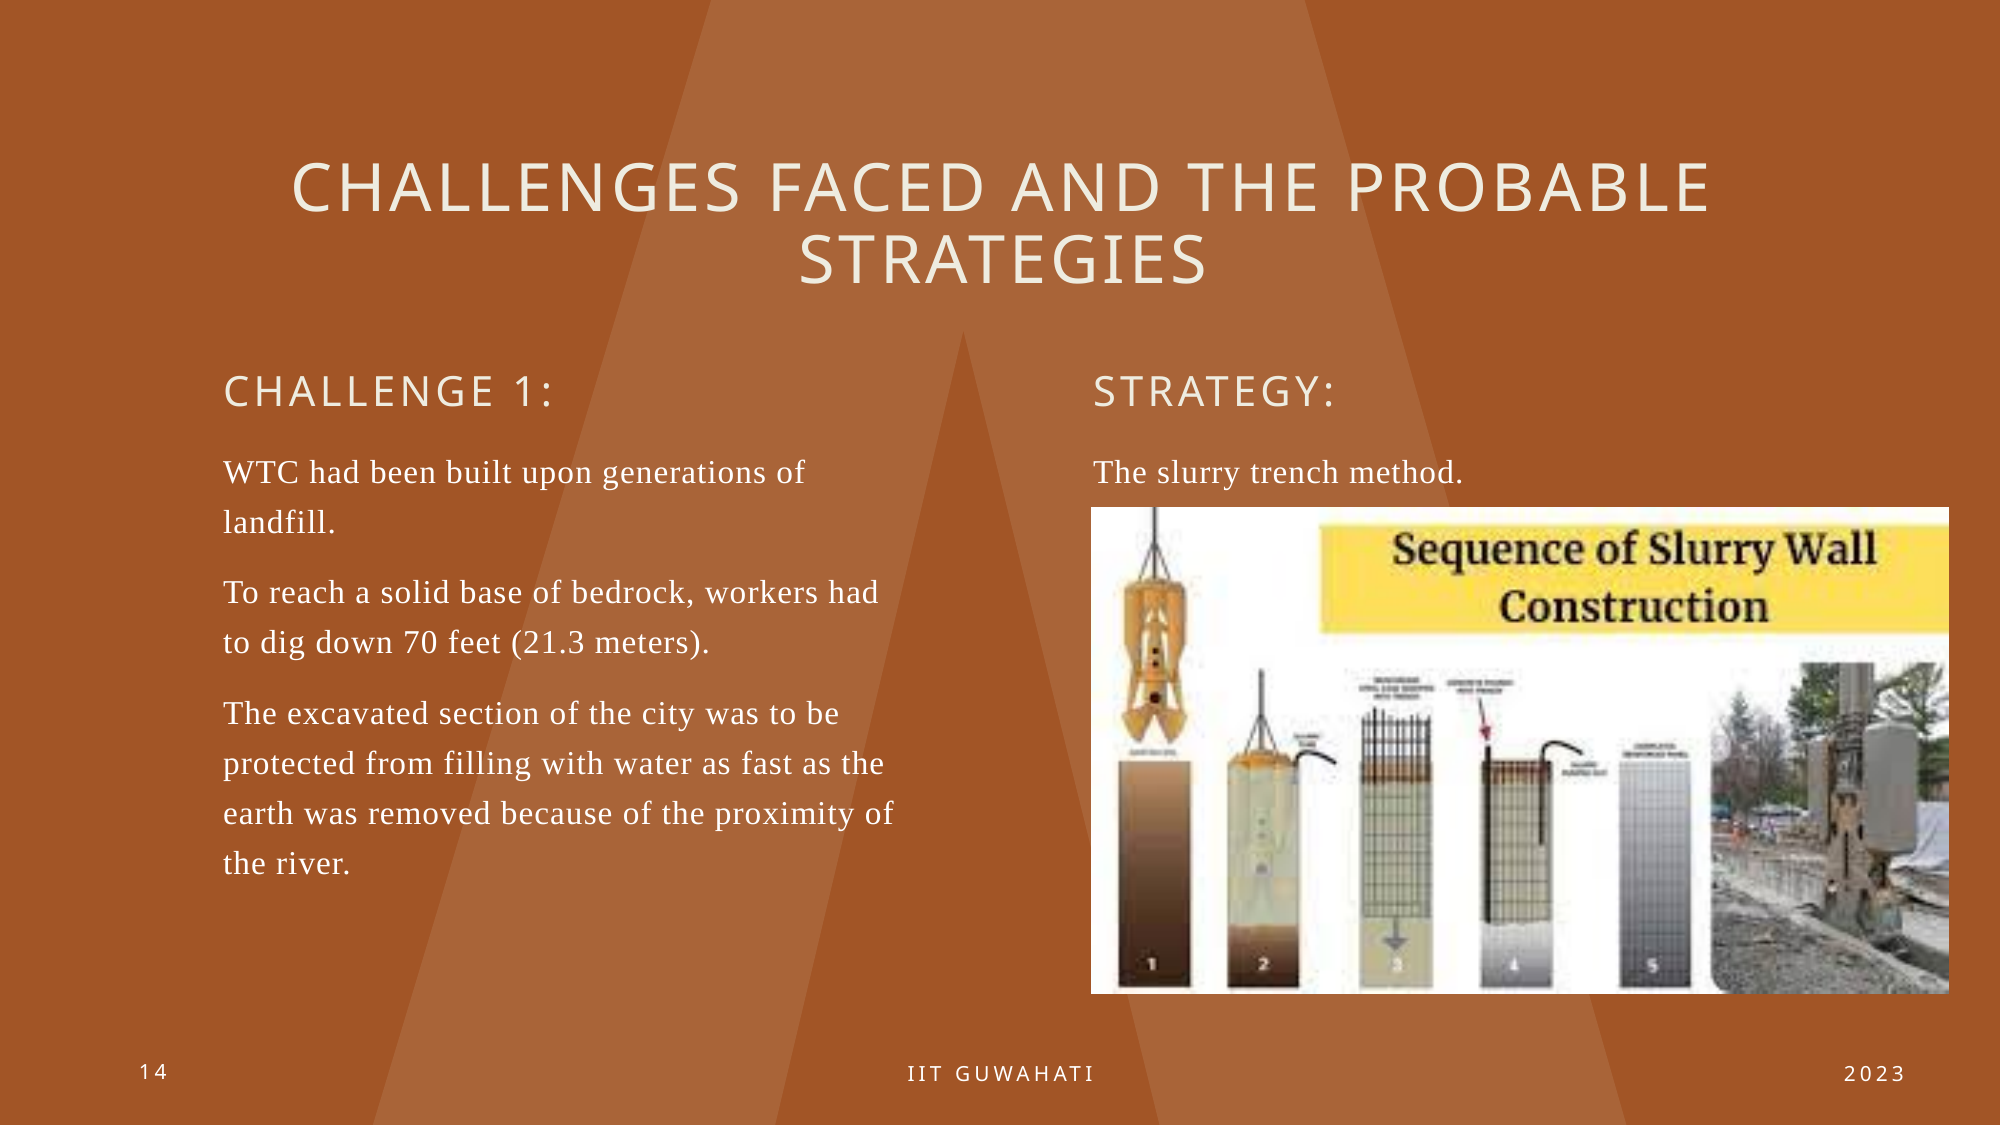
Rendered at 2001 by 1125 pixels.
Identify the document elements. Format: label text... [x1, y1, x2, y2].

title CHALLENGES FACED AND THE PROBABLE STRATEGIES [140, 146, 1866, 228]
slide_number 2023 [1468, 1042, 1919, 1103]
footer IIT GUWAHATI [662, 1042, 1338, 1103]
list CHALLENGE 1: ​ [208, 363, 927, 432]
list WTC had been built upon generations of landfill. To reach a solid base of bedrock, workers had to dig down 70 feet (21.3 meters). The excavated section of the city was to be protected from filling with water as fast as the earth was removed because of the proximity of the river. [208, 432, 927, 979]
list The slurry trench method. [1078, 432, 1797, 979]
slide_number 14 [123, 1042, 574, 1103]
list STRATEGY:​ [1078, 363, 1797, 432]
picture [1091, 507, 1949, 994]
